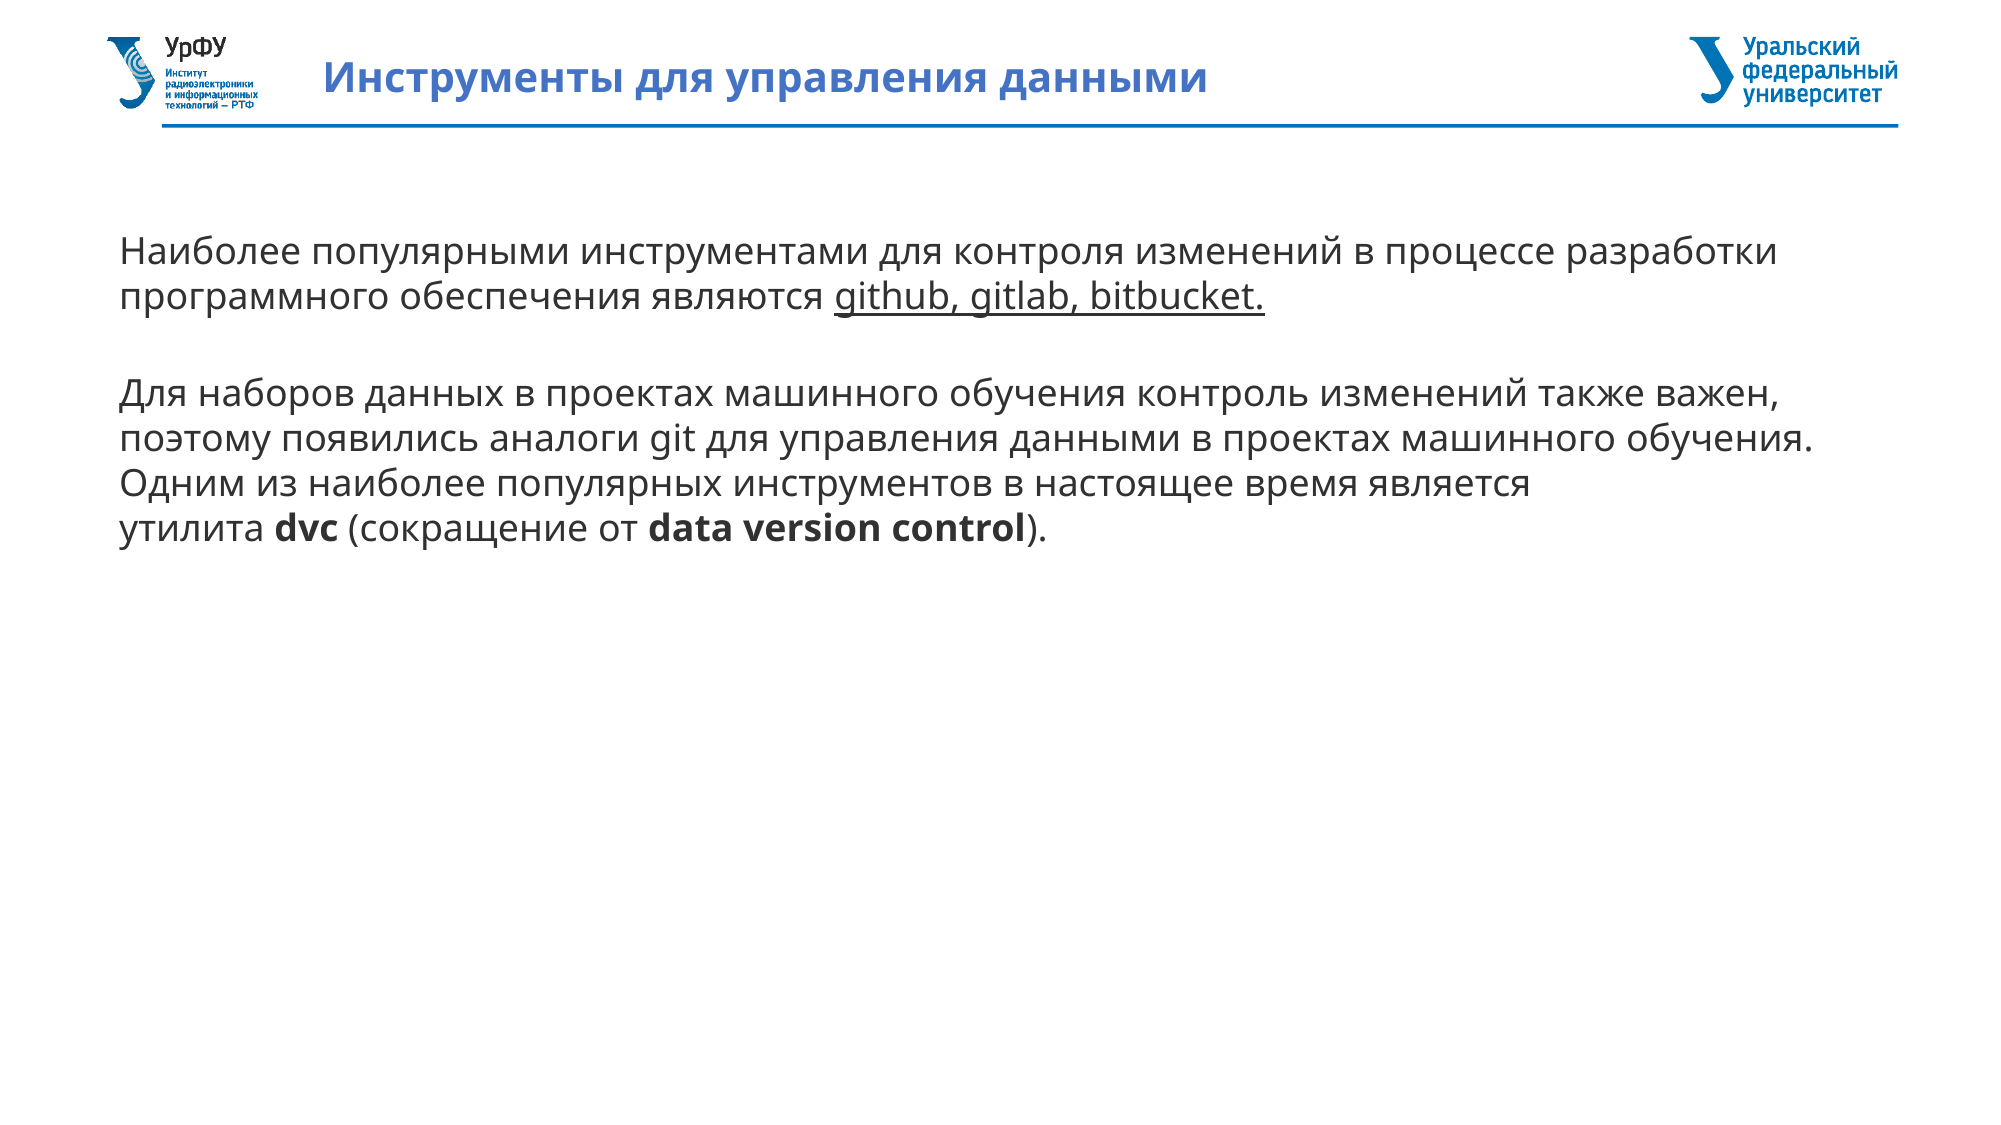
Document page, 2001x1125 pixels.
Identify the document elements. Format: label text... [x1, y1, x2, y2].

text_box [161, 123, 1899, 129]
text_box Наиболее популярными инструментами для контроля изменений в процессе разработки программного обеспечения являются github, gitlab, bitbucket. Для наборов данных в проектах машинного обучения контроль изменений также важен, поэтому появились аналоги git для управления данными в проектах машинного обучения. Одним из наиболее популярных инструментов в настоящее время является утилита dvc (сокращение от data version control). [104, 220, 1896, 601]
text_box Инструменты для управления данными [307, 43, 1687, 108]
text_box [1687, 35, 1899, 109]
picture [107, 37, 258, 109]
